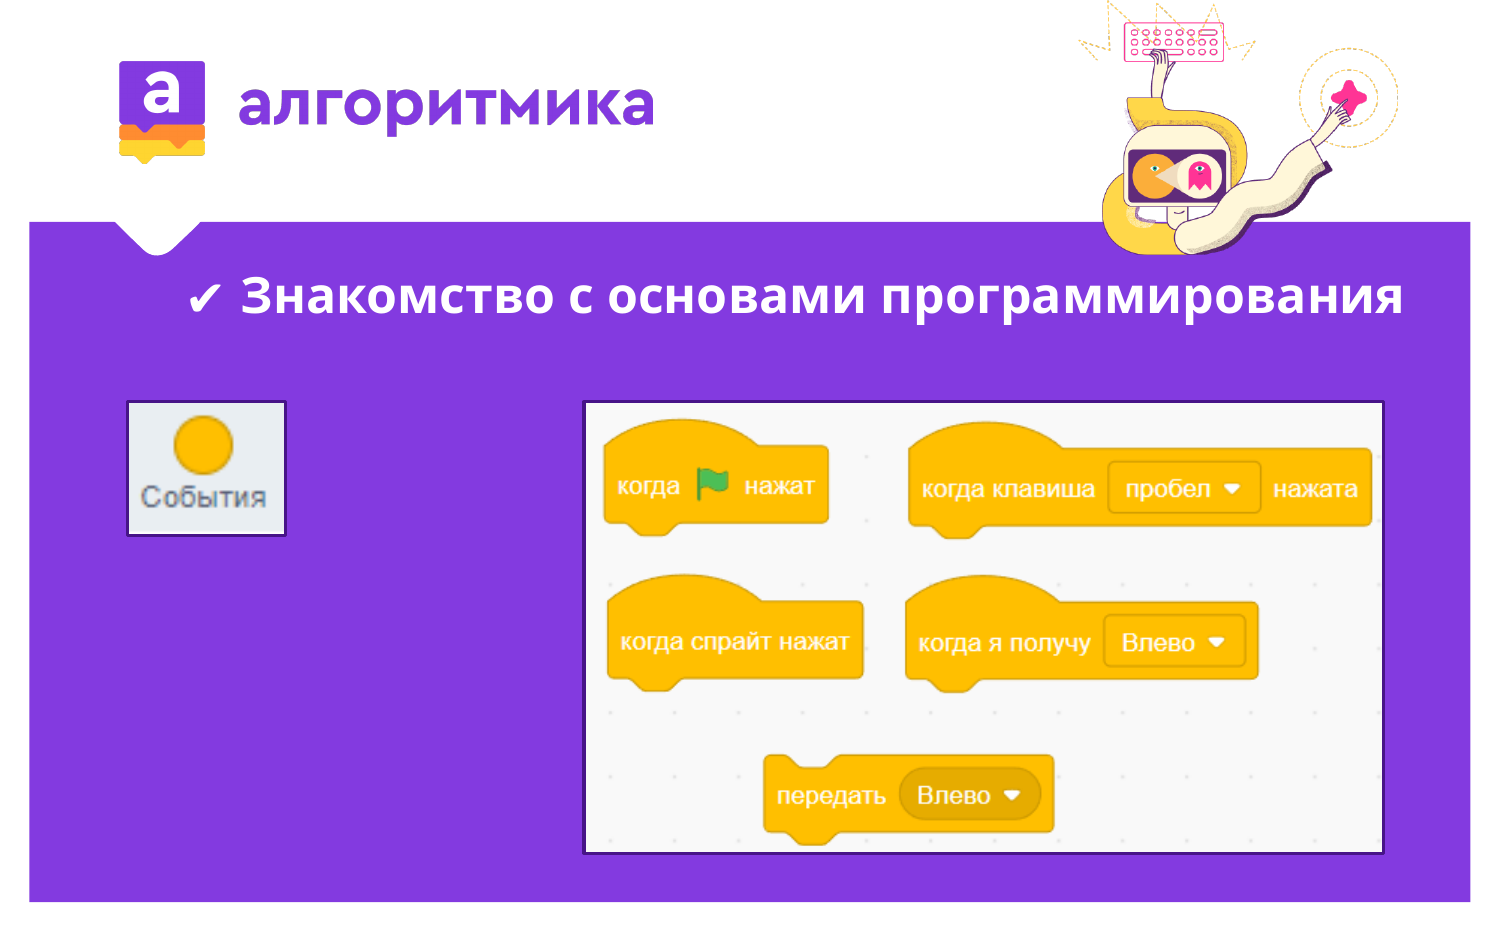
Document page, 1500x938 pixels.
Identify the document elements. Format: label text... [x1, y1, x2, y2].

picture [585, 403, 1383, 852]
picture [1077, 0, 1398, 256]
picture [119, 61, 653, 164]
title Знакомство с основами программирования [173, 228, 1495, 359]
picture [129, 402, 285, 535]
